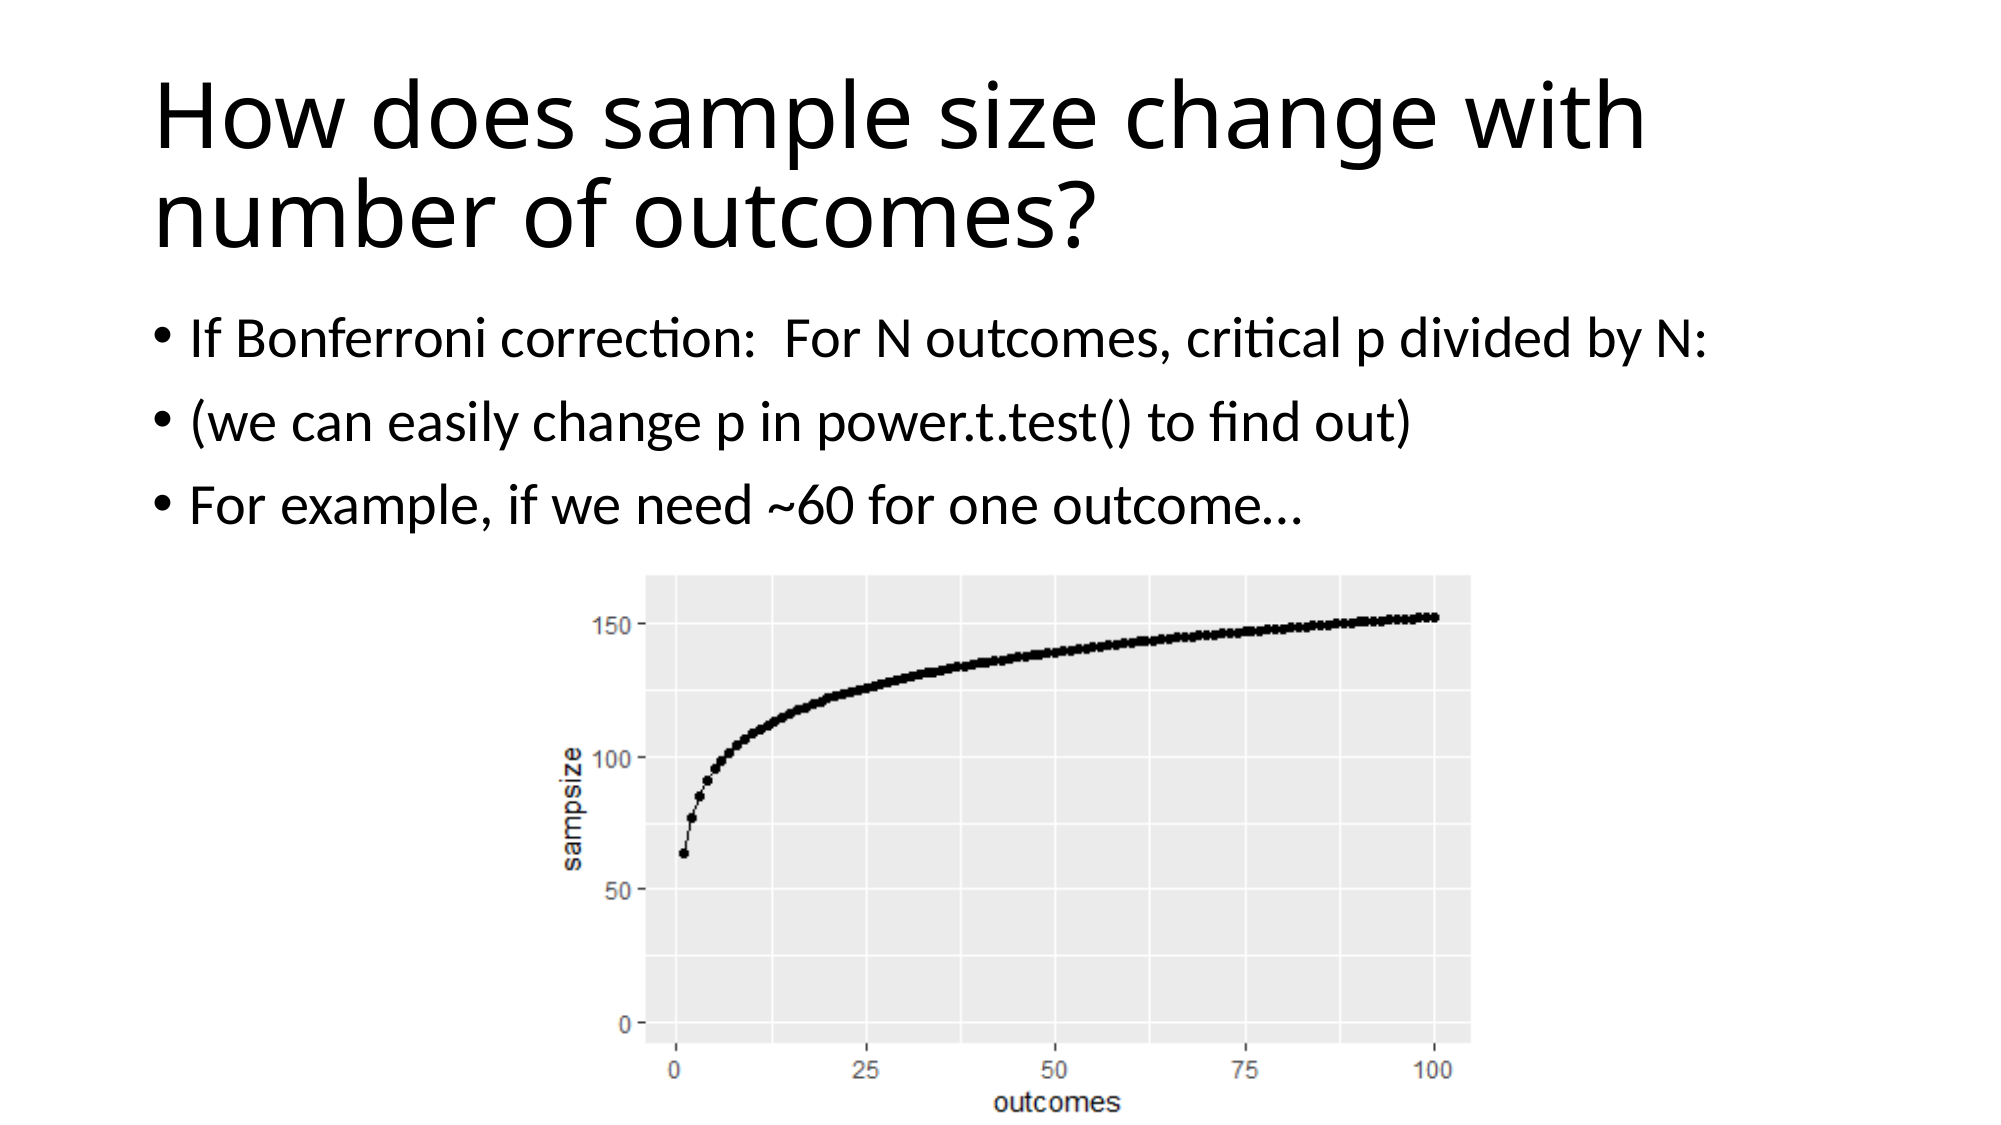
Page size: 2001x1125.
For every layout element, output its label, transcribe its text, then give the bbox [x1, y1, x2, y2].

title How does sample size change with number of outcomes? [137, 59, 1863, 278]
picture [542, 562, 1487, 1125]
list If Bonferroni correction: For N outcomes, critical p divided by N: (we can easily change p in power.t.test() to find out) For example, if we need ~60 for one outcome… [137, 299, 1863, 1014]
